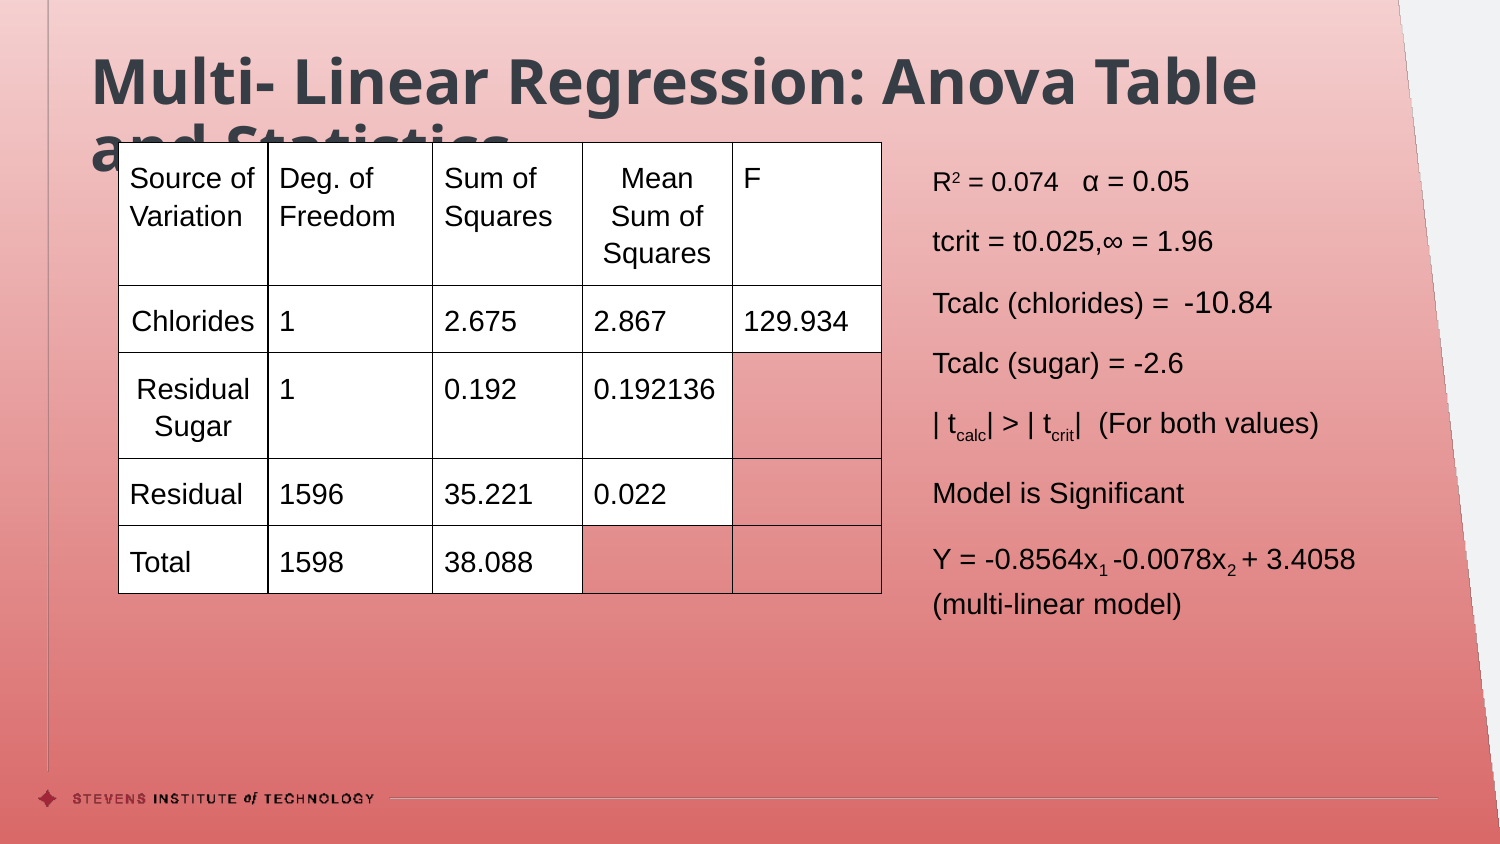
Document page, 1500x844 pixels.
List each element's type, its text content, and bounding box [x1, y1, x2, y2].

table_cell 1 [269, 353, 432, 458]
table_cell 0.022 [583, 459, 732, 525]
table_cell [583, 526, 732, 593]
table_cell Residual [119, 459, 267, 525]
picture [0, 0, 1500, 844]
text_box R2 = 0.074 α = 0.05 tcrit = t0.025,∞ = 1.96 Tcalc (chlorides) = -10.84 Tcalc (sugar) = -2.6 | tcalc| > | tcrit| (For both values) Model is Significant Y = -0.8564x1 -0.0078x2 + 3.4058 (multi-linear model) [917, 142, 1410, 692]
table_header Source of Variation [119, 143, 267, 285]
table_cell Chlorides [119, 286, 267, 352]
table_cell 35.221 [433, 459, 582, 525]
table_header Sum of Squares [433, 143, 582, 285]
table_cell Total [119, 526, 267, 593]
table_cell 0.192 [433, 353, 582, 458]
table_cell 38.088 [433, 526, 582, 593]
table_cell [733, 353, 881, 458]
table_cell 129.934 [733, 286, 881, 352]
table_header Deg. of Freedom [269, 143, 432, 285]
table_cell 1598 [269, 526, 432, 593]
table_cell [733, 526, 881, 593]
title Multi- Linear Regression: Anova Table and Statistics [79, 44, 1397, 208]
table_header F [733, 143, 881, 285]
table_header Mean Sum of Squares [583, 143, 732, 285]
table_cell 1596 [269, 459, 432, 525]
table_cell 2.867 [583, 286, 732, 352]
table_cell 2.675 [433, 286, 582, 352]
table_cell Residual Sugar [119, 353, 267, 458]
table_cell [733, 459, 881, 525]
table_cell 1 [269, 286, 432, 352]
table_cell 0.192136 [583, 353, 732, 458]
